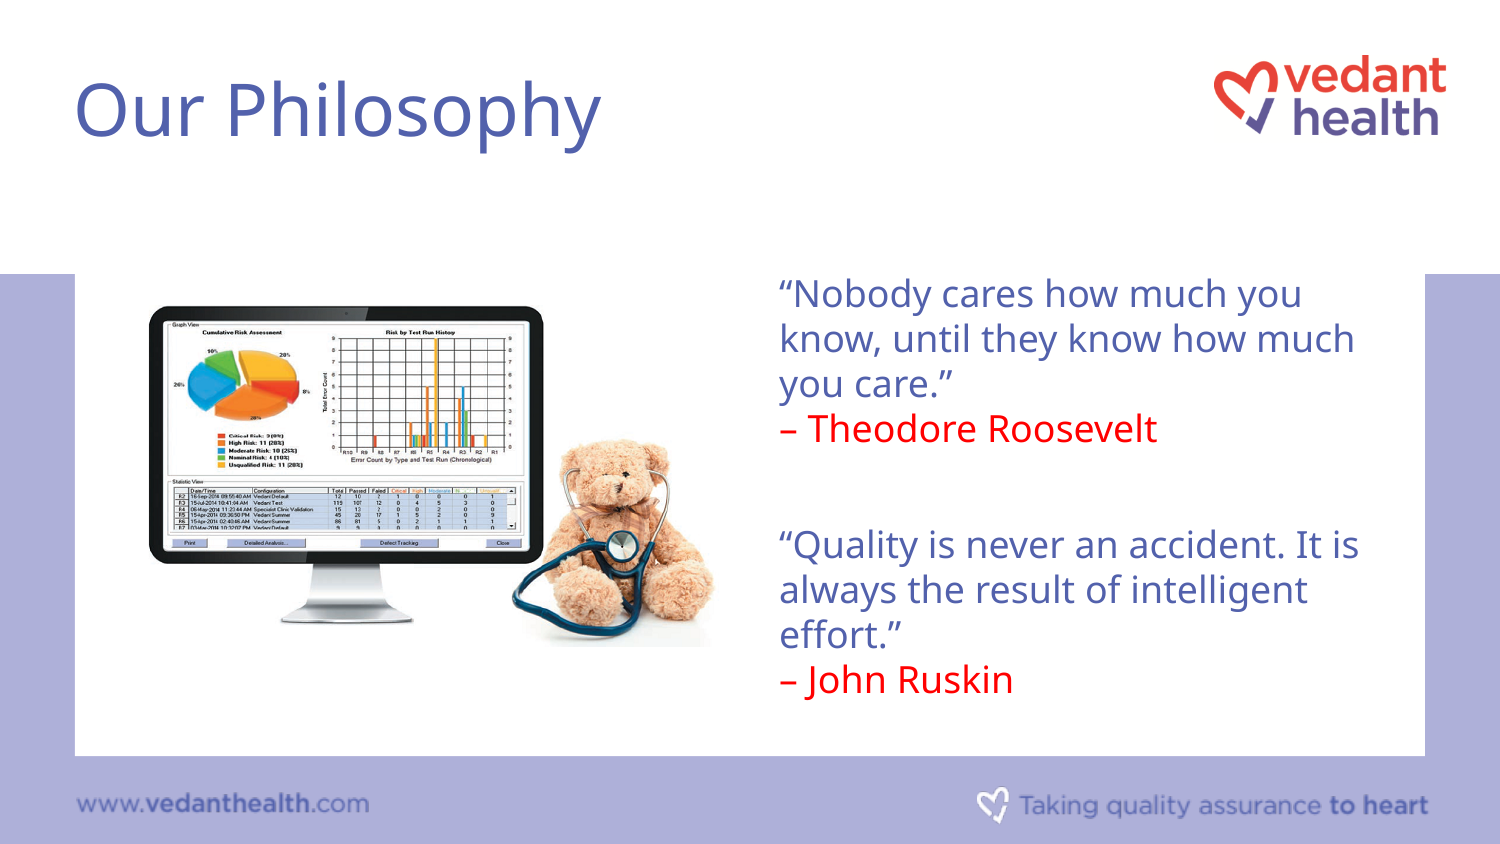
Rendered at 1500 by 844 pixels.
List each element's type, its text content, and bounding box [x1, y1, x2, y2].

picture [144, 302, 722, 647]
text_box “Nobody cares how much you know, until they know how much you care.” – Theodore Roosevelt [764, 262, 1409, 457]
text_box “Quality is never an accident. It is always the result of intelligent effort.” – John Ruskin [764, 514, 1409, 709]
picture [1409, 55, 1449, 143]
title Our Philosophy [58, 37, 1409, 179]
